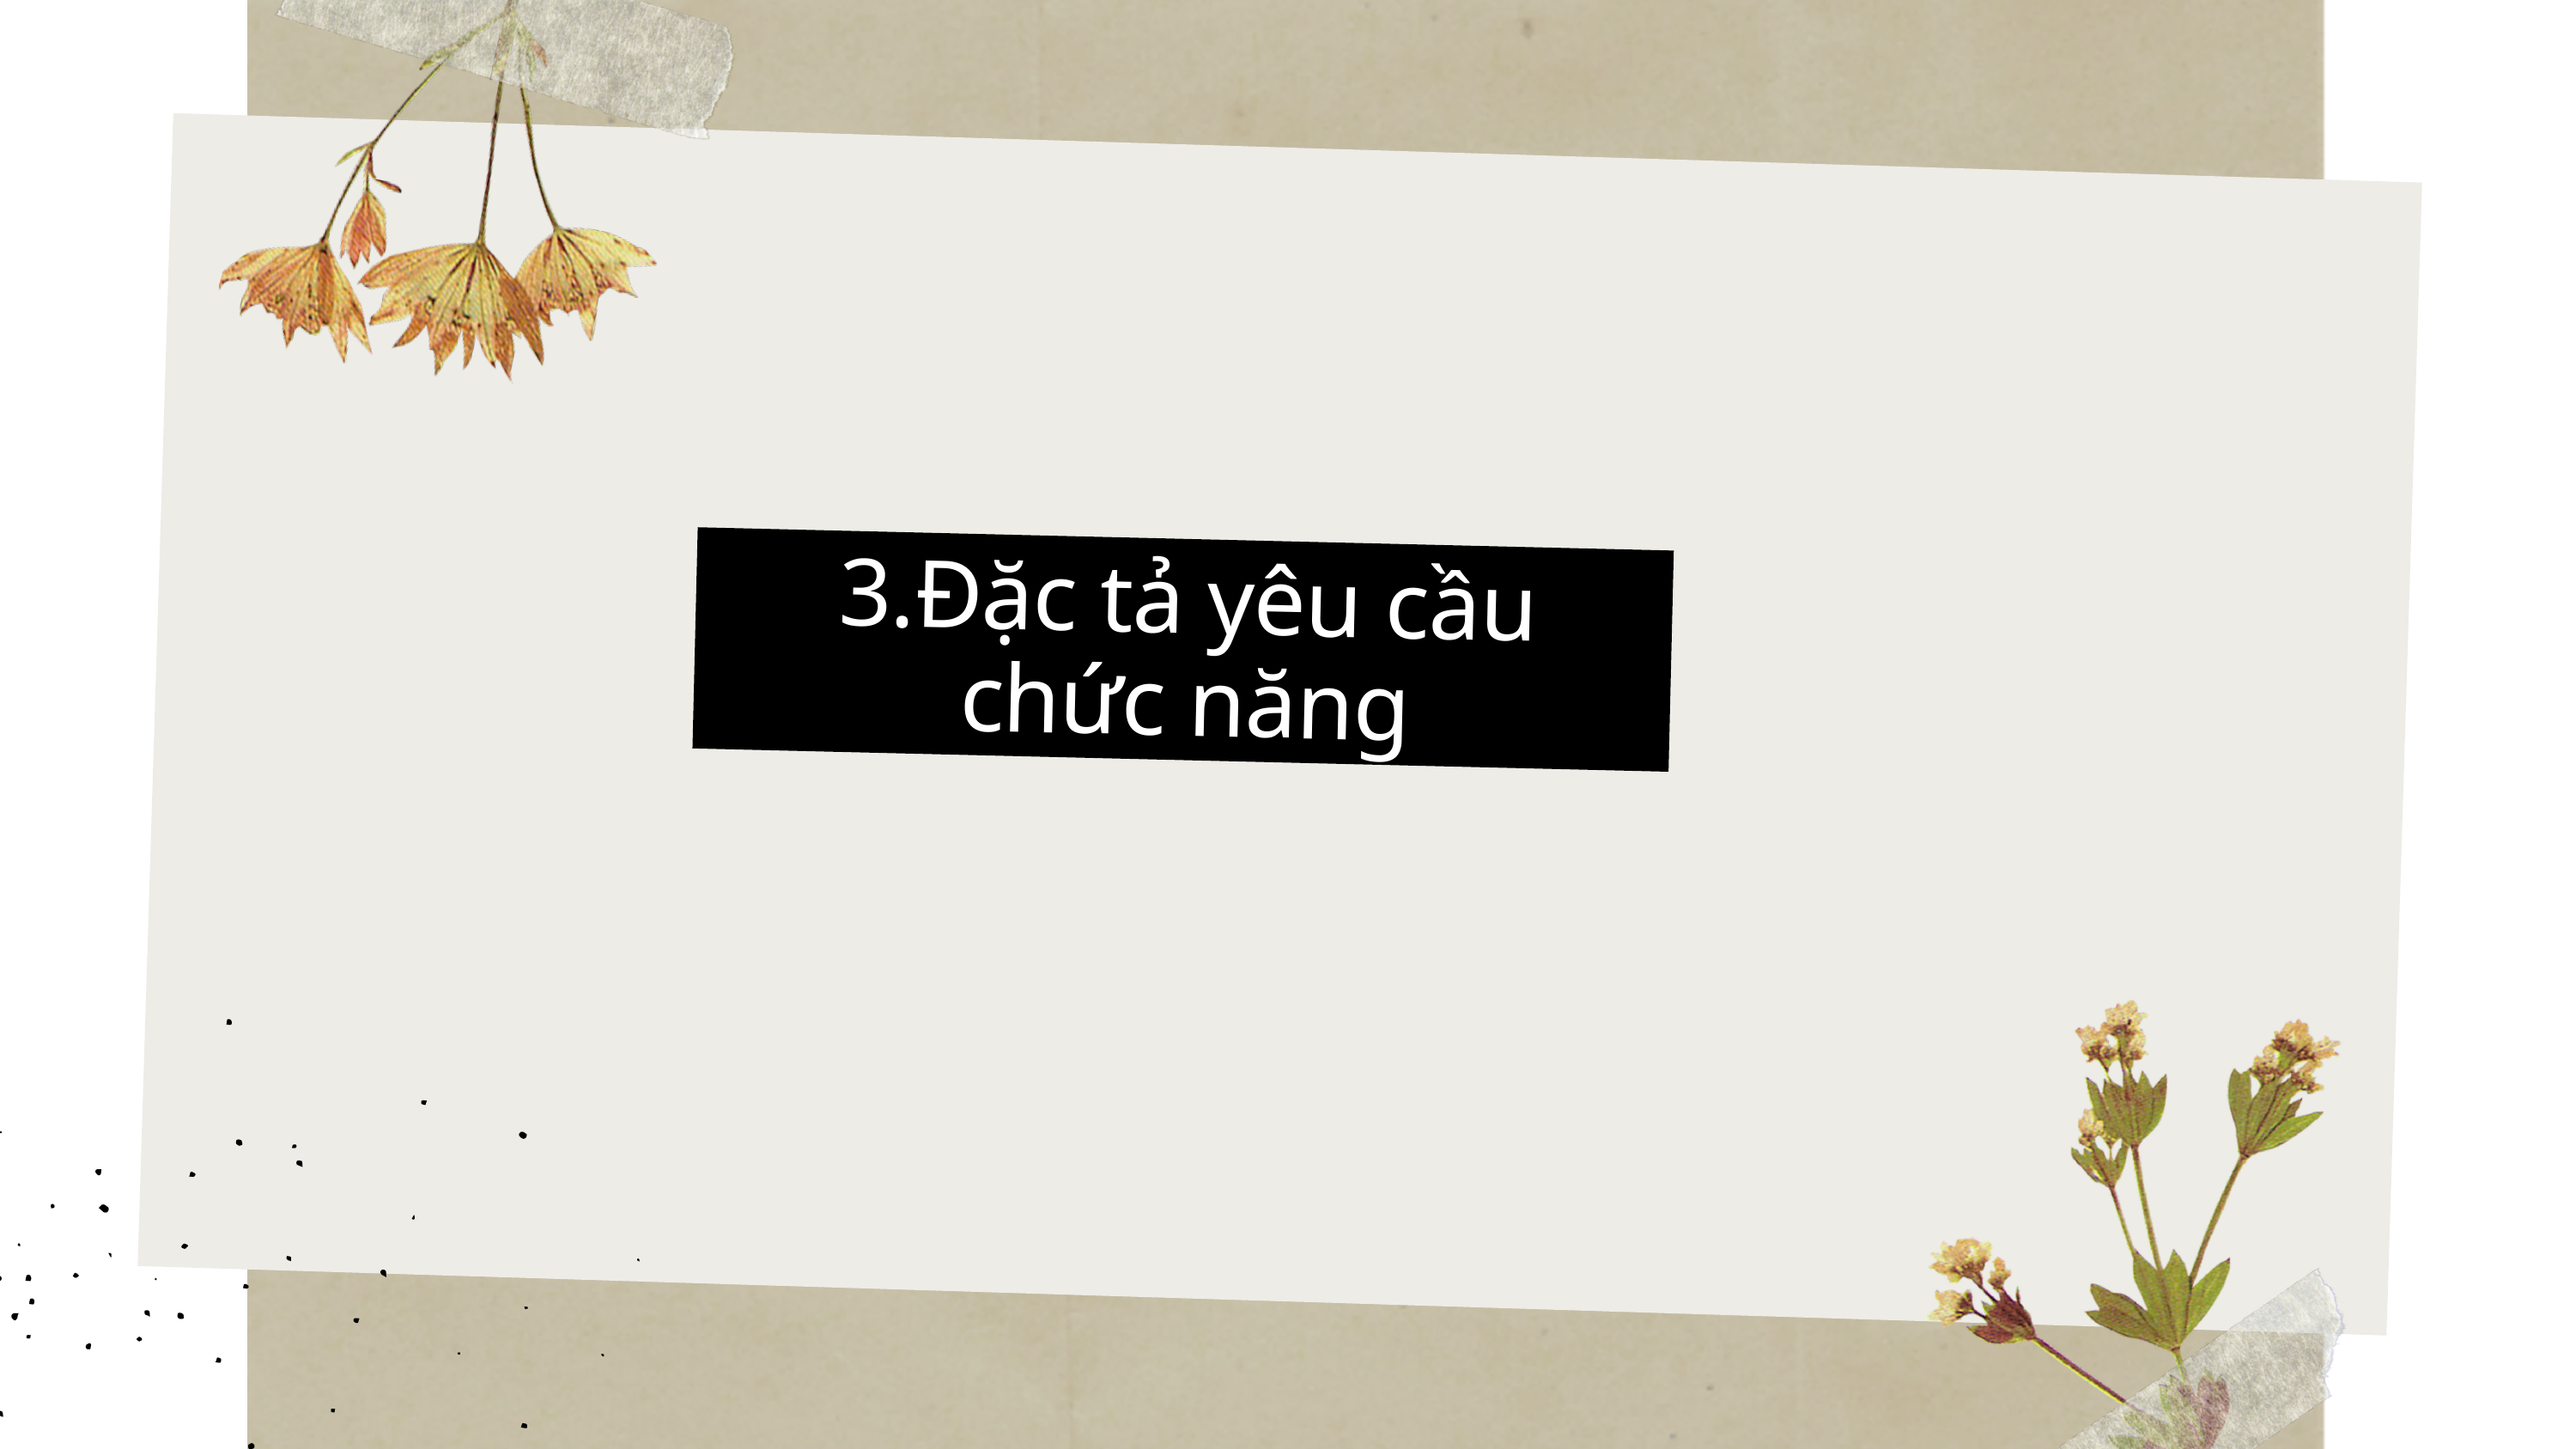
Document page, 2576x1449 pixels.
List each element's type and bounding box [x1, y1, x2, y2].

picture [0, 0, 2576, 1449]
text_box [692, 526, 1674, 773]
text_box [1920, 994, 2394, 1449]
text_box [224, 0, 747, 411]
